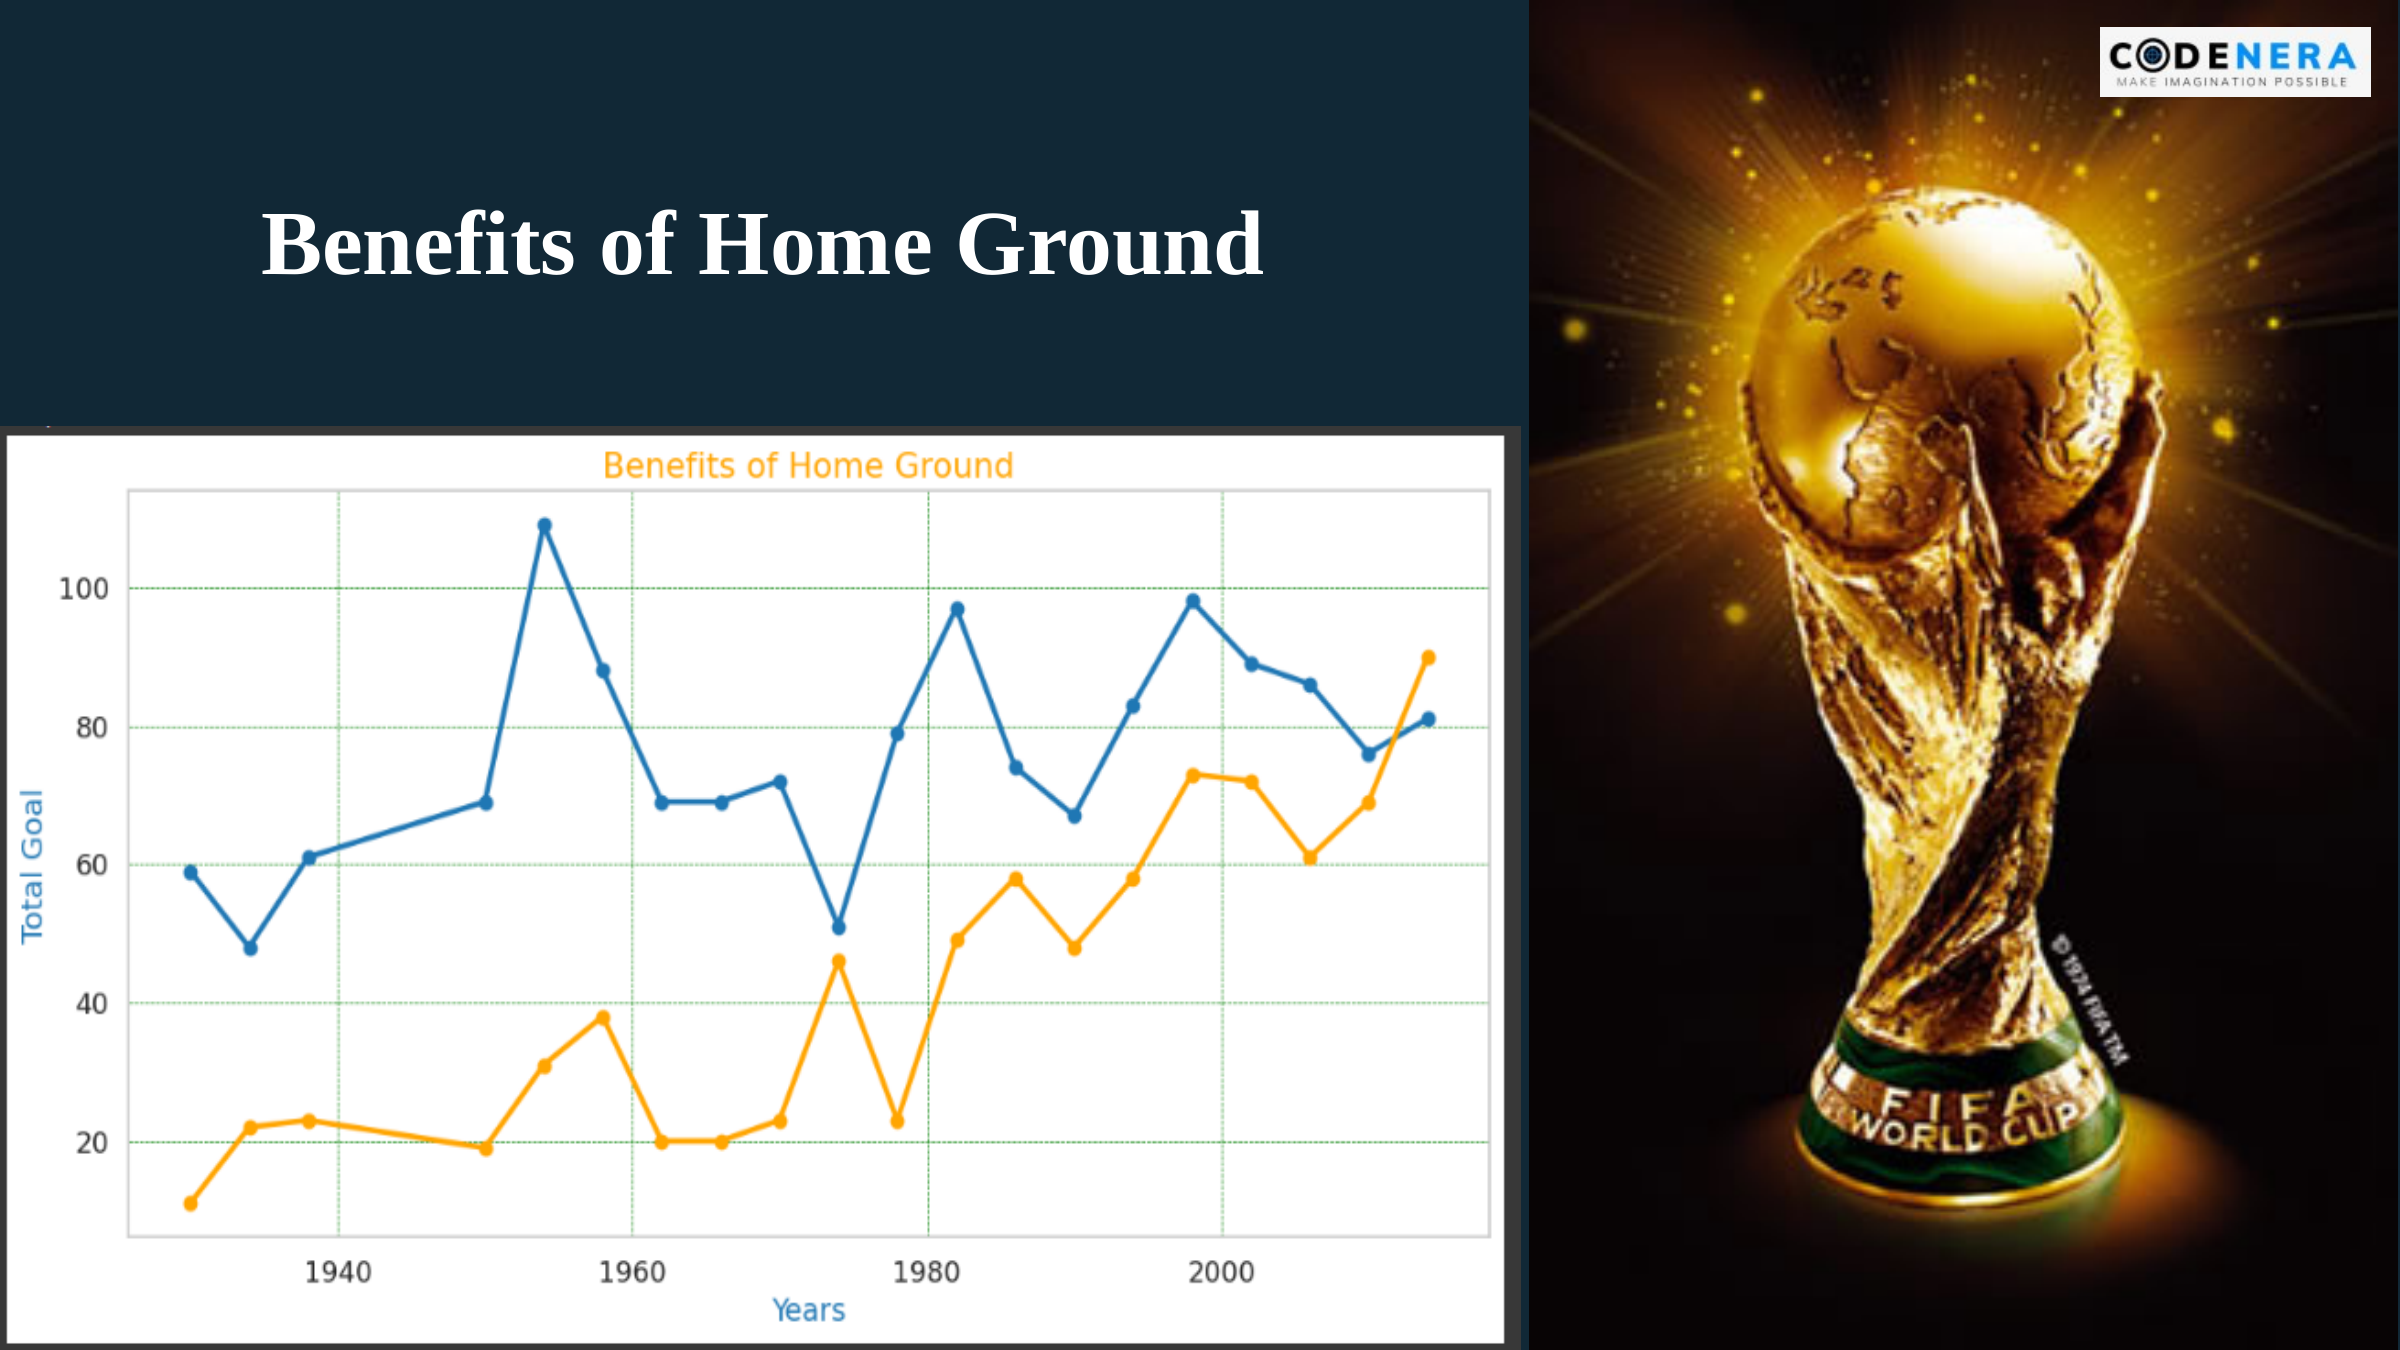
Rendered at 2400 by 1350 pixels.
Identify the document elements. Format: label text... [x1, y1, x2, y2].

picture [0, 426, 1521, 1350]
picture [1528, 0, 2398, 1350]
text_box Benefits of Home Ground [0, 0, 1528, 424]
